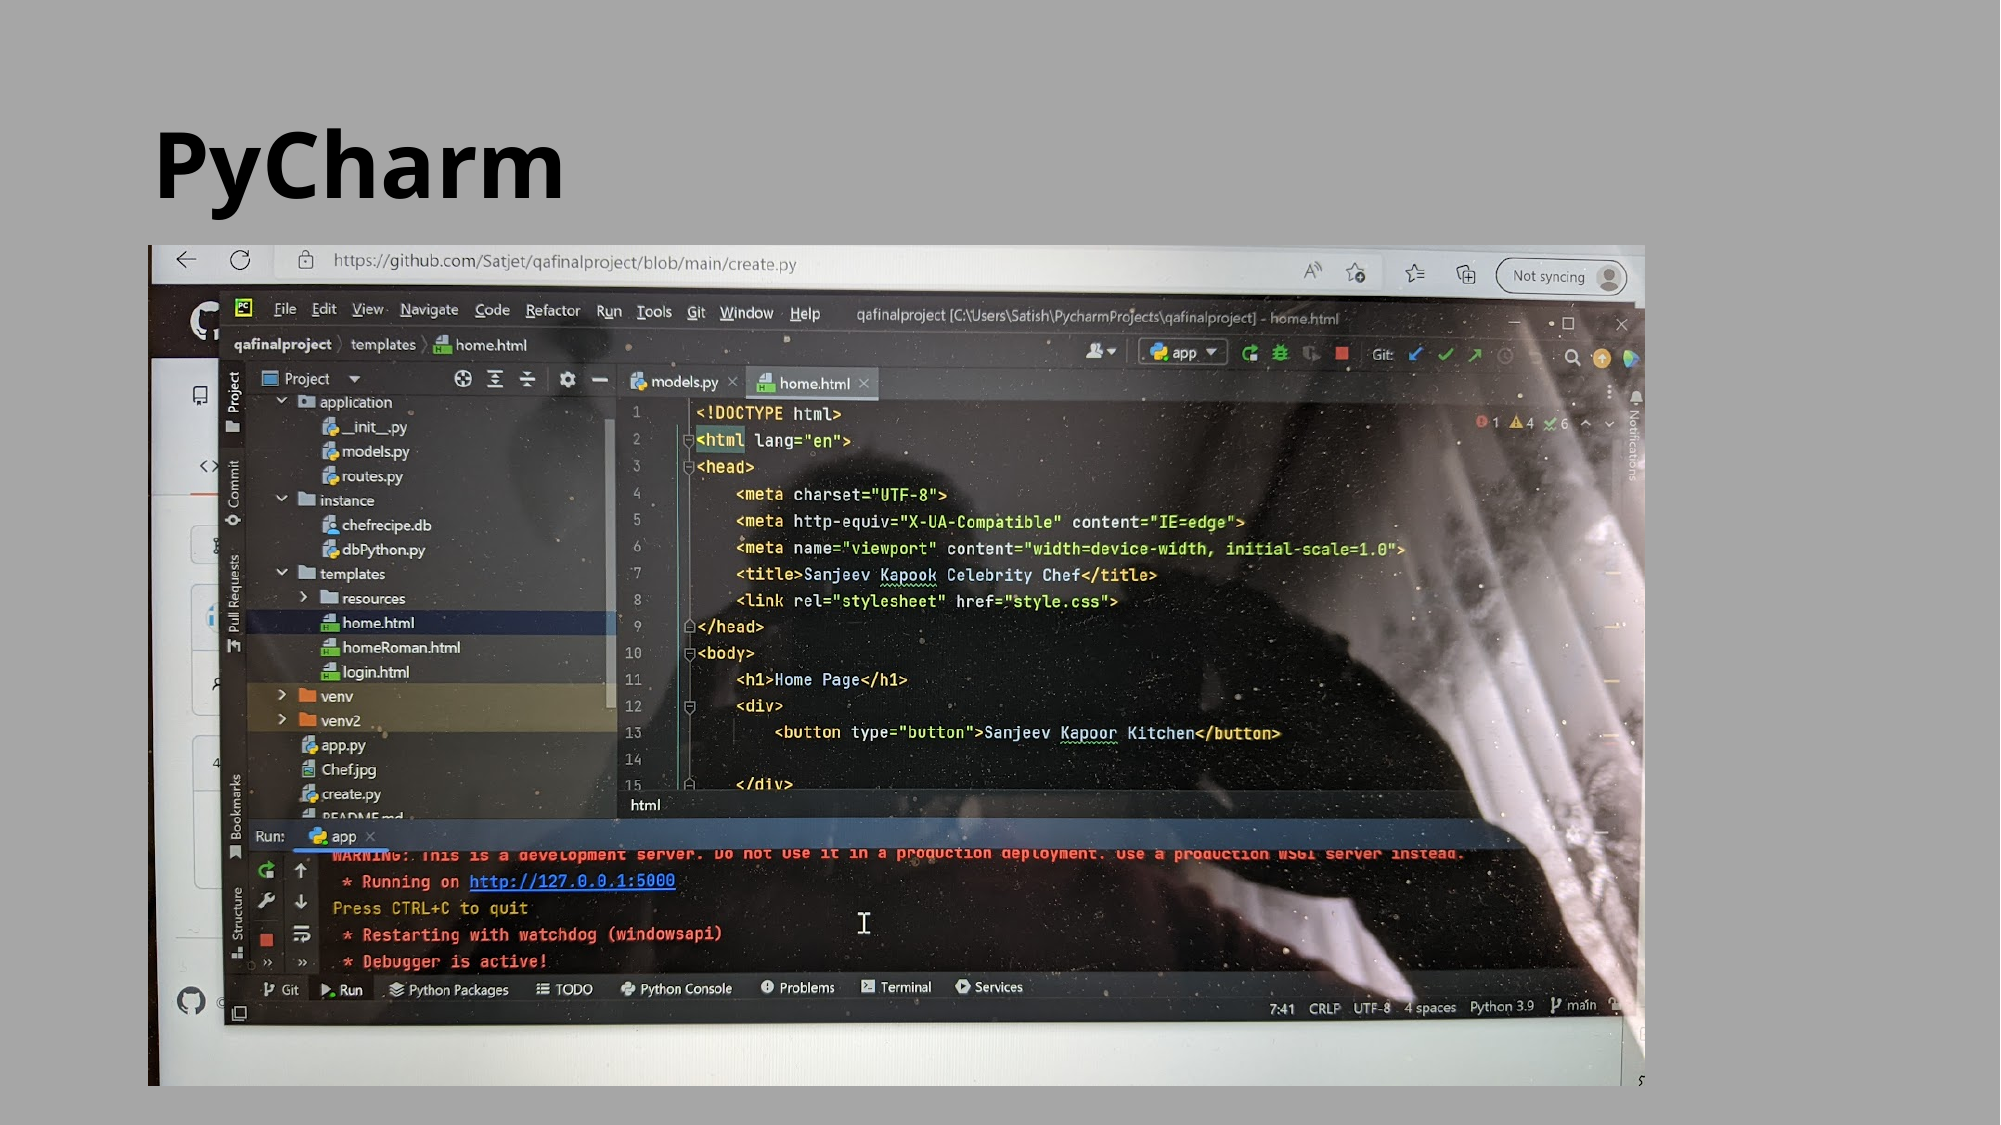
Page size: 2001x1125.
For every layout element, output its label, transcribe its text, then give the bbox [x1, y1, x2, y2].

title PyCharm [137, 59, 1863, 278]
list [148, 245, 1645, 1087]
